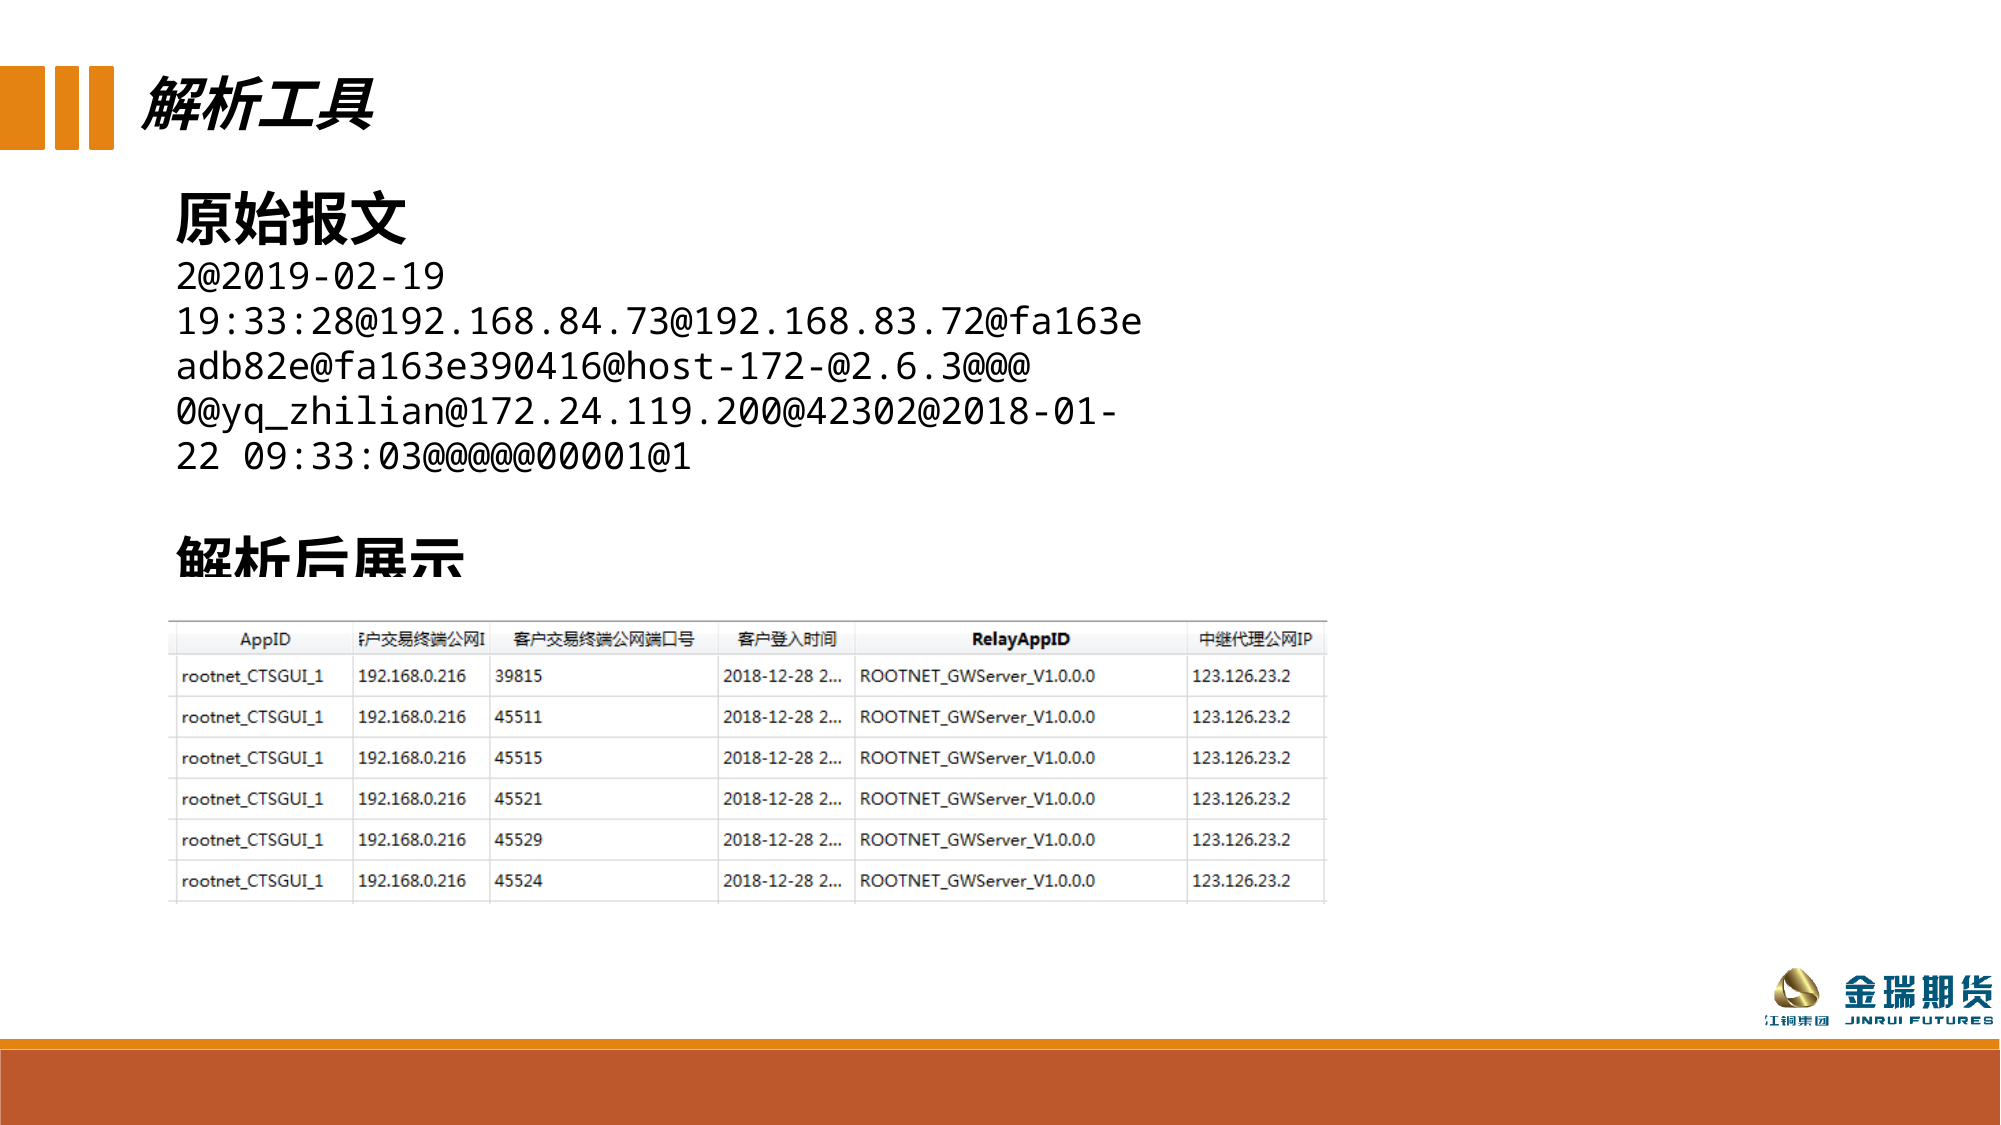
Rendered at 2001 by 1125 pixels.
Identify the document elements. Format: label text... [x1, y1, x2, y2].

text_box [0, 66, 910, 149]
text_box 原始报文 2@2019-02-19 19:33:28@192.168.84.73@192.168.83.72@fa163eadb82e@fa163e390416@host-172-@2.6.3@@@ 0@yq_zhilian@172.24.119.200@42302@2018-01-22 09:33:03@@@@@00001@1 [160, 174, 1161, 485]
text_box 解析后展示 [160, 519, 1161, 605]
picture [1754, 957, 2000, 1042]
picture [167, 576, 1328, 905]
